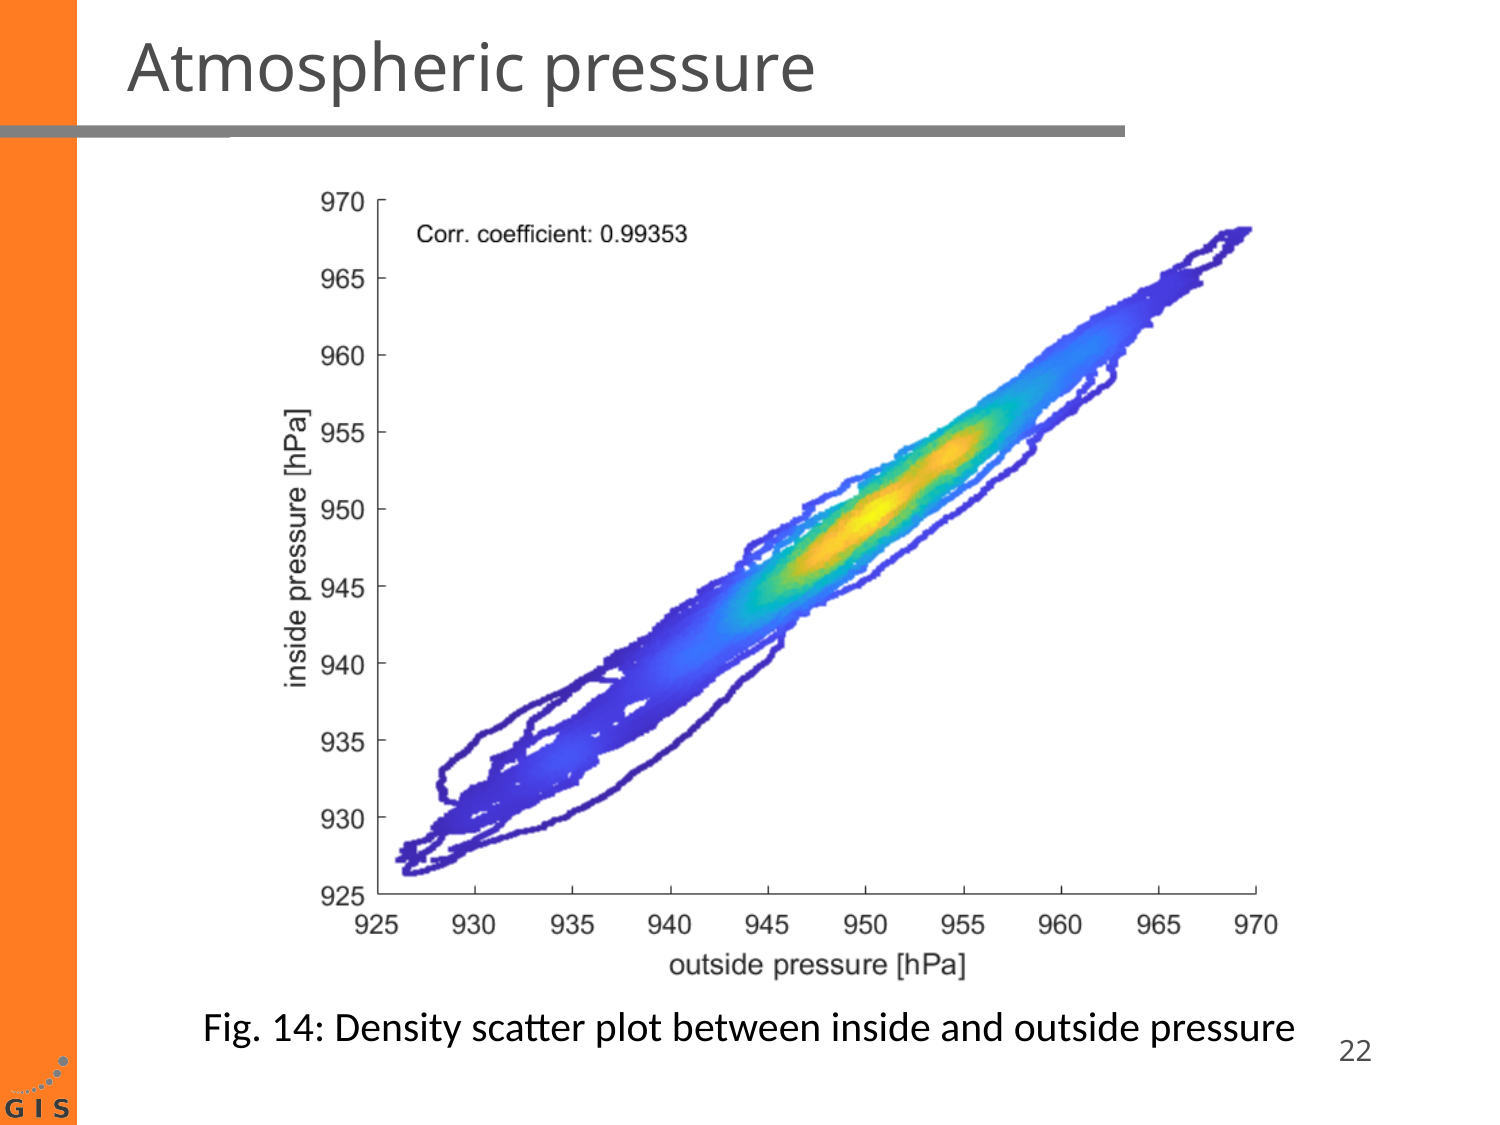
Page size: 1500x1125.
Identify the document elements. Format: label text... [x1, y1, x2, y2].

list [229, 136, 1365, 988]
text_box Fig. 14: Density scatter plot between inside and outside pressure [188, 992, 1312, 1057]
title Atmospheric pressure [112, 27, 1388, 103]
slide_number 22 [1074, 1024, 1388, 1101]
picture [5, 1056, 69, 1118]
